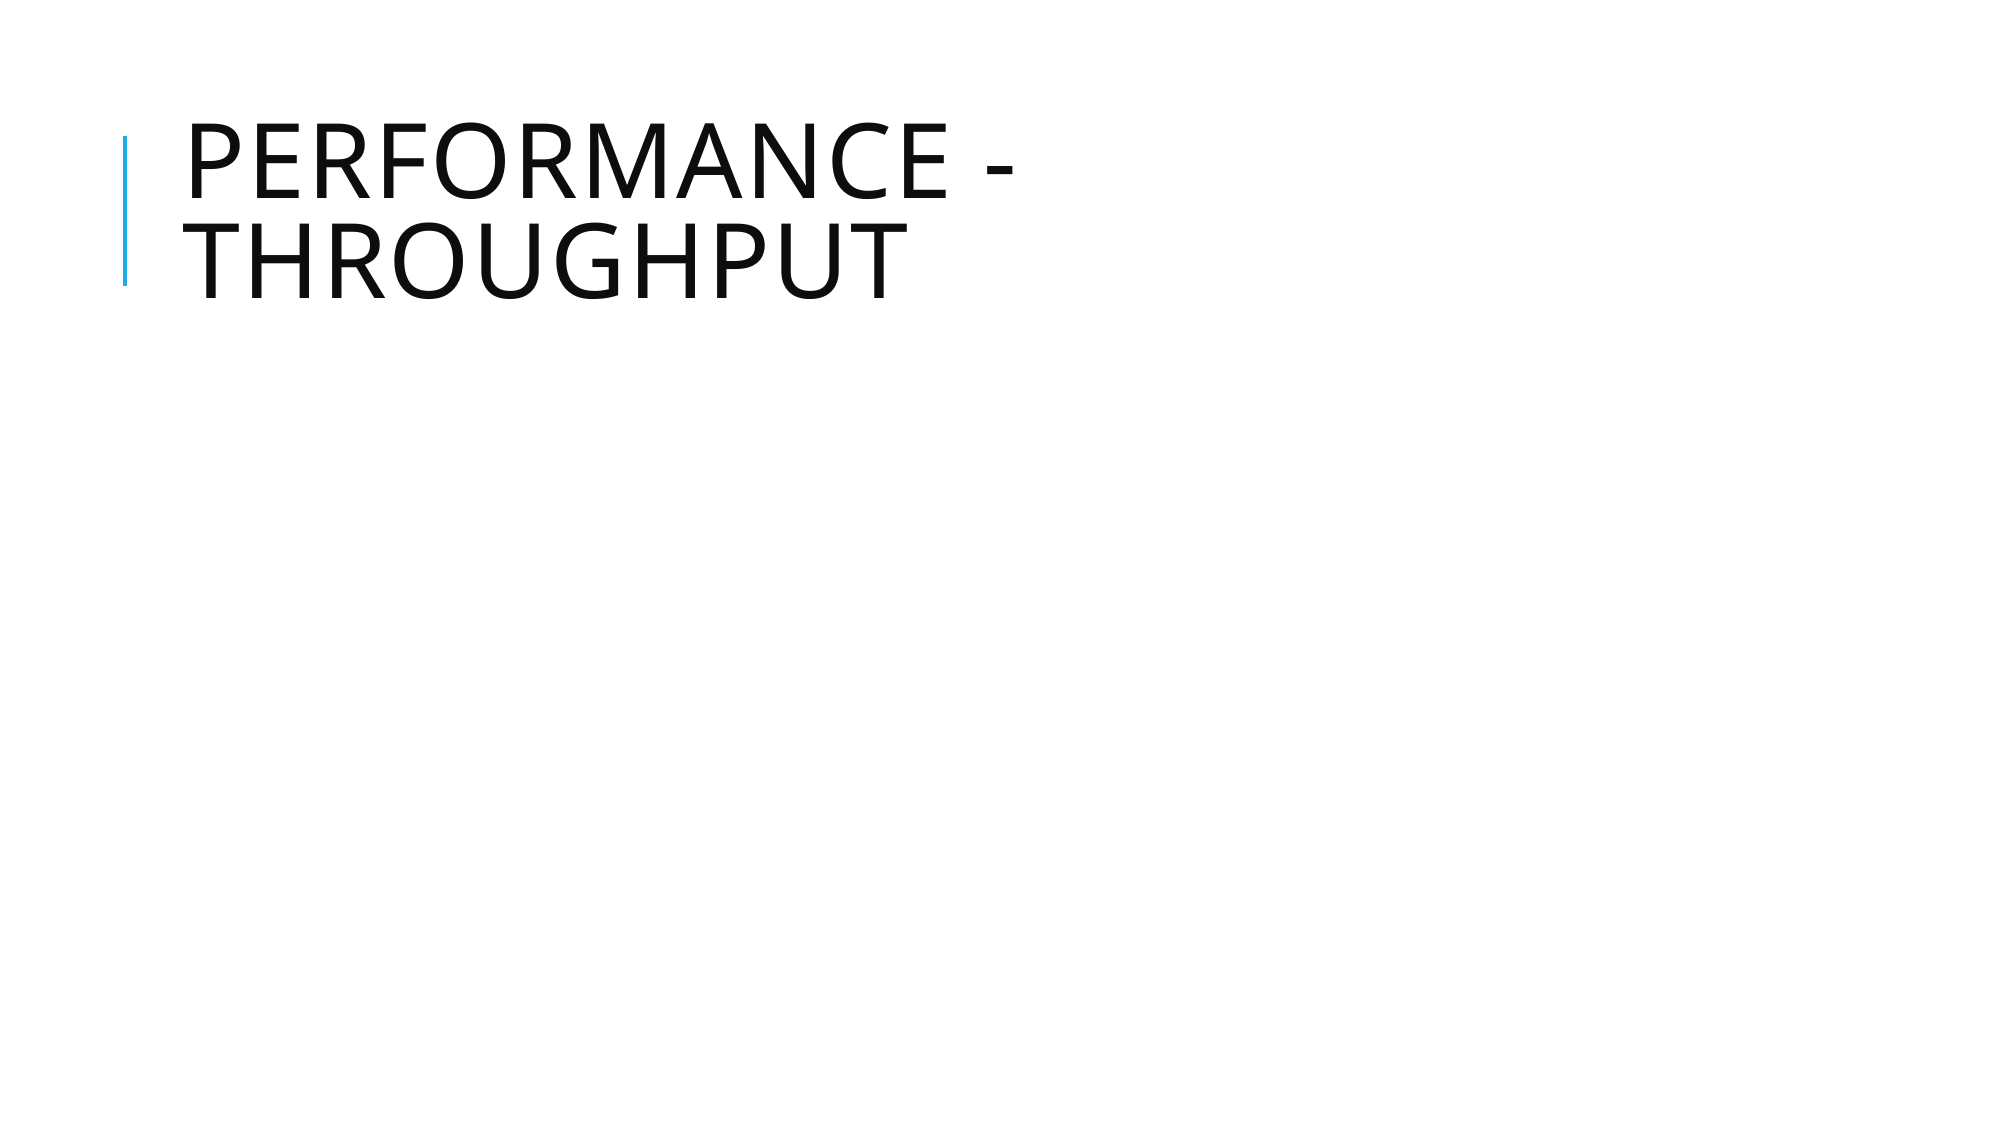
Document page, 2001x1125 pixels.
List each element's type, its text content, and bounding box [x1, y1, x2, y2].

title Performance - throughput [168, 96, 1763, 342]
